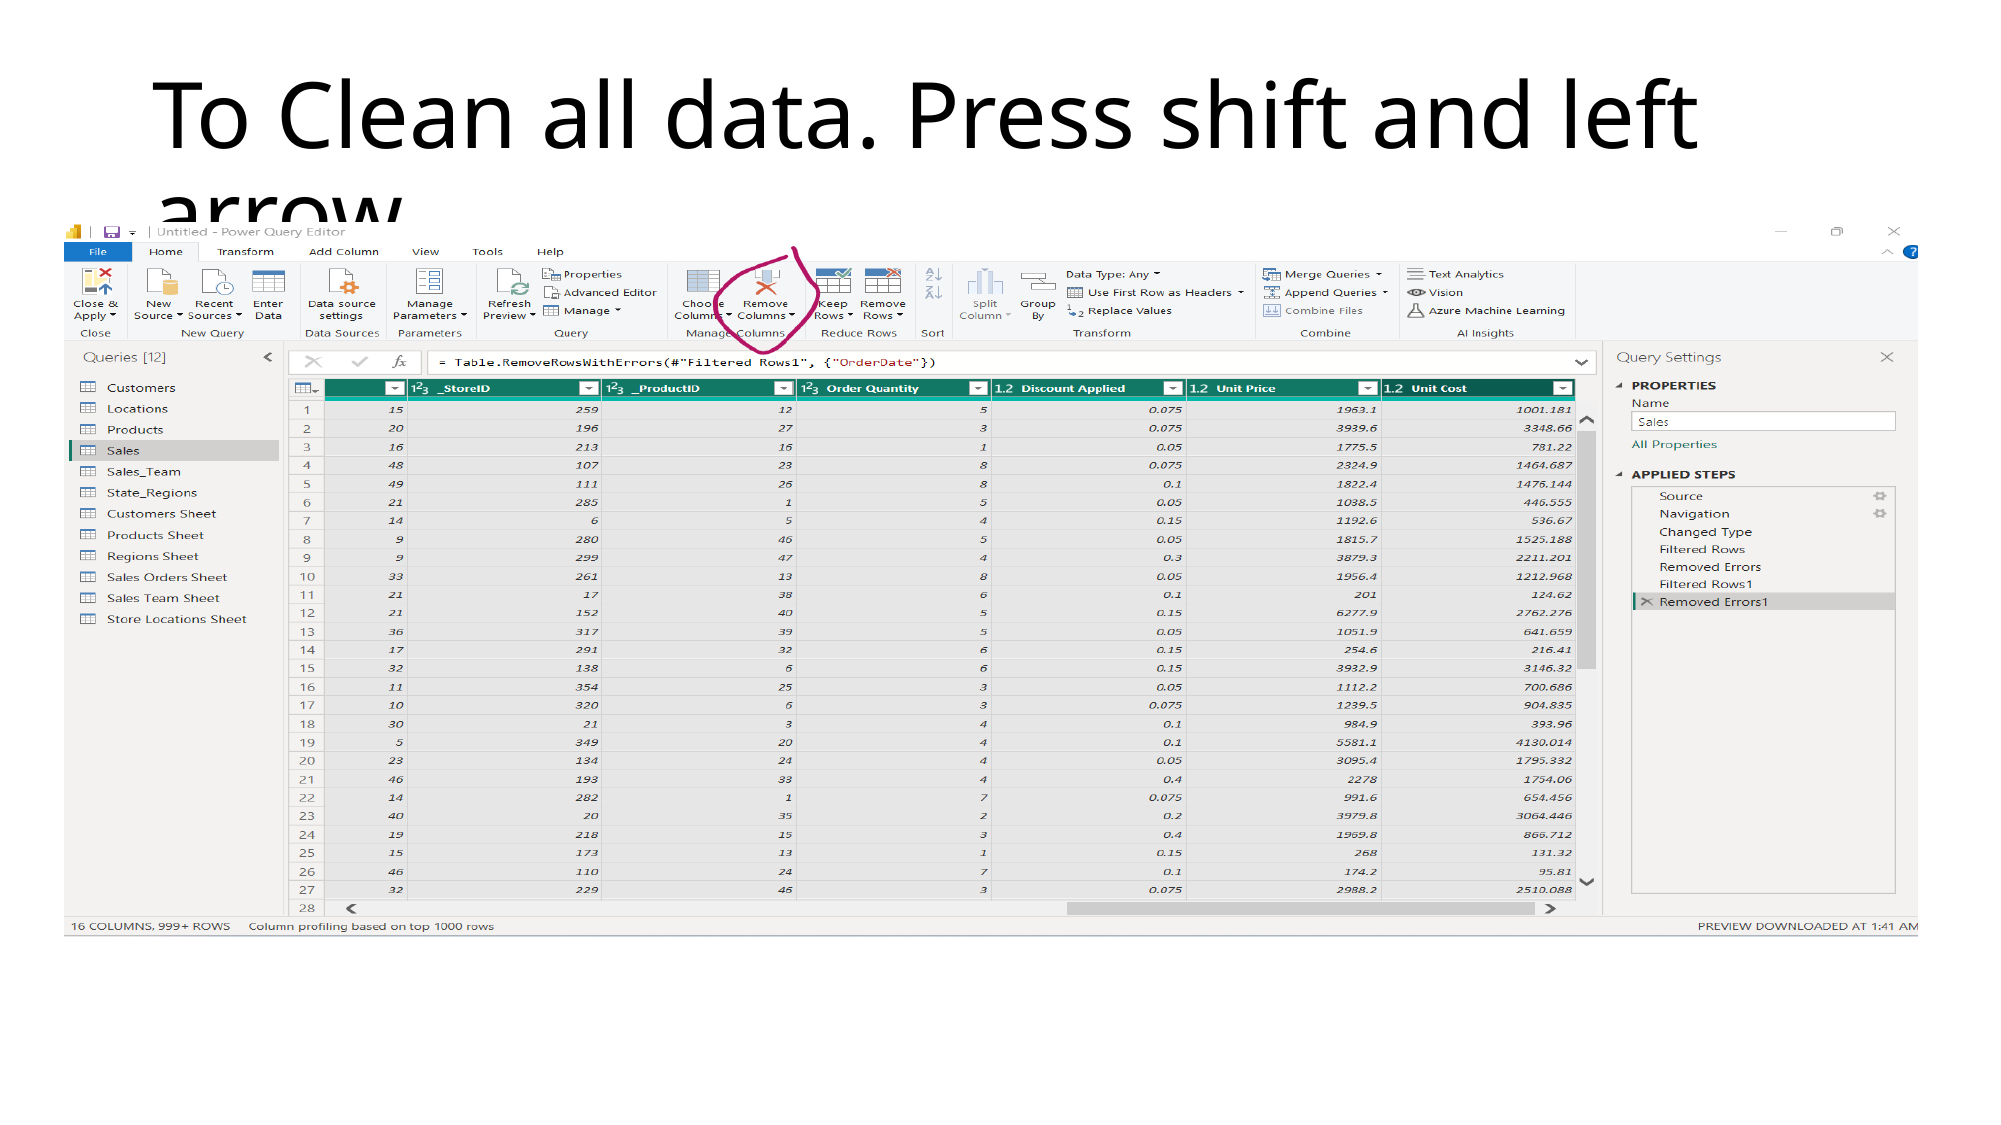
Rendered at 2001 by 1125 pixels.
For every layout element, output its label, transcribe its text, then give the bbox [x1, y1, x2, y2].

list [64, 222, 1918, 937]
title To Clean all data. Press shift and left arrow [137, 59, 1863, 222]
